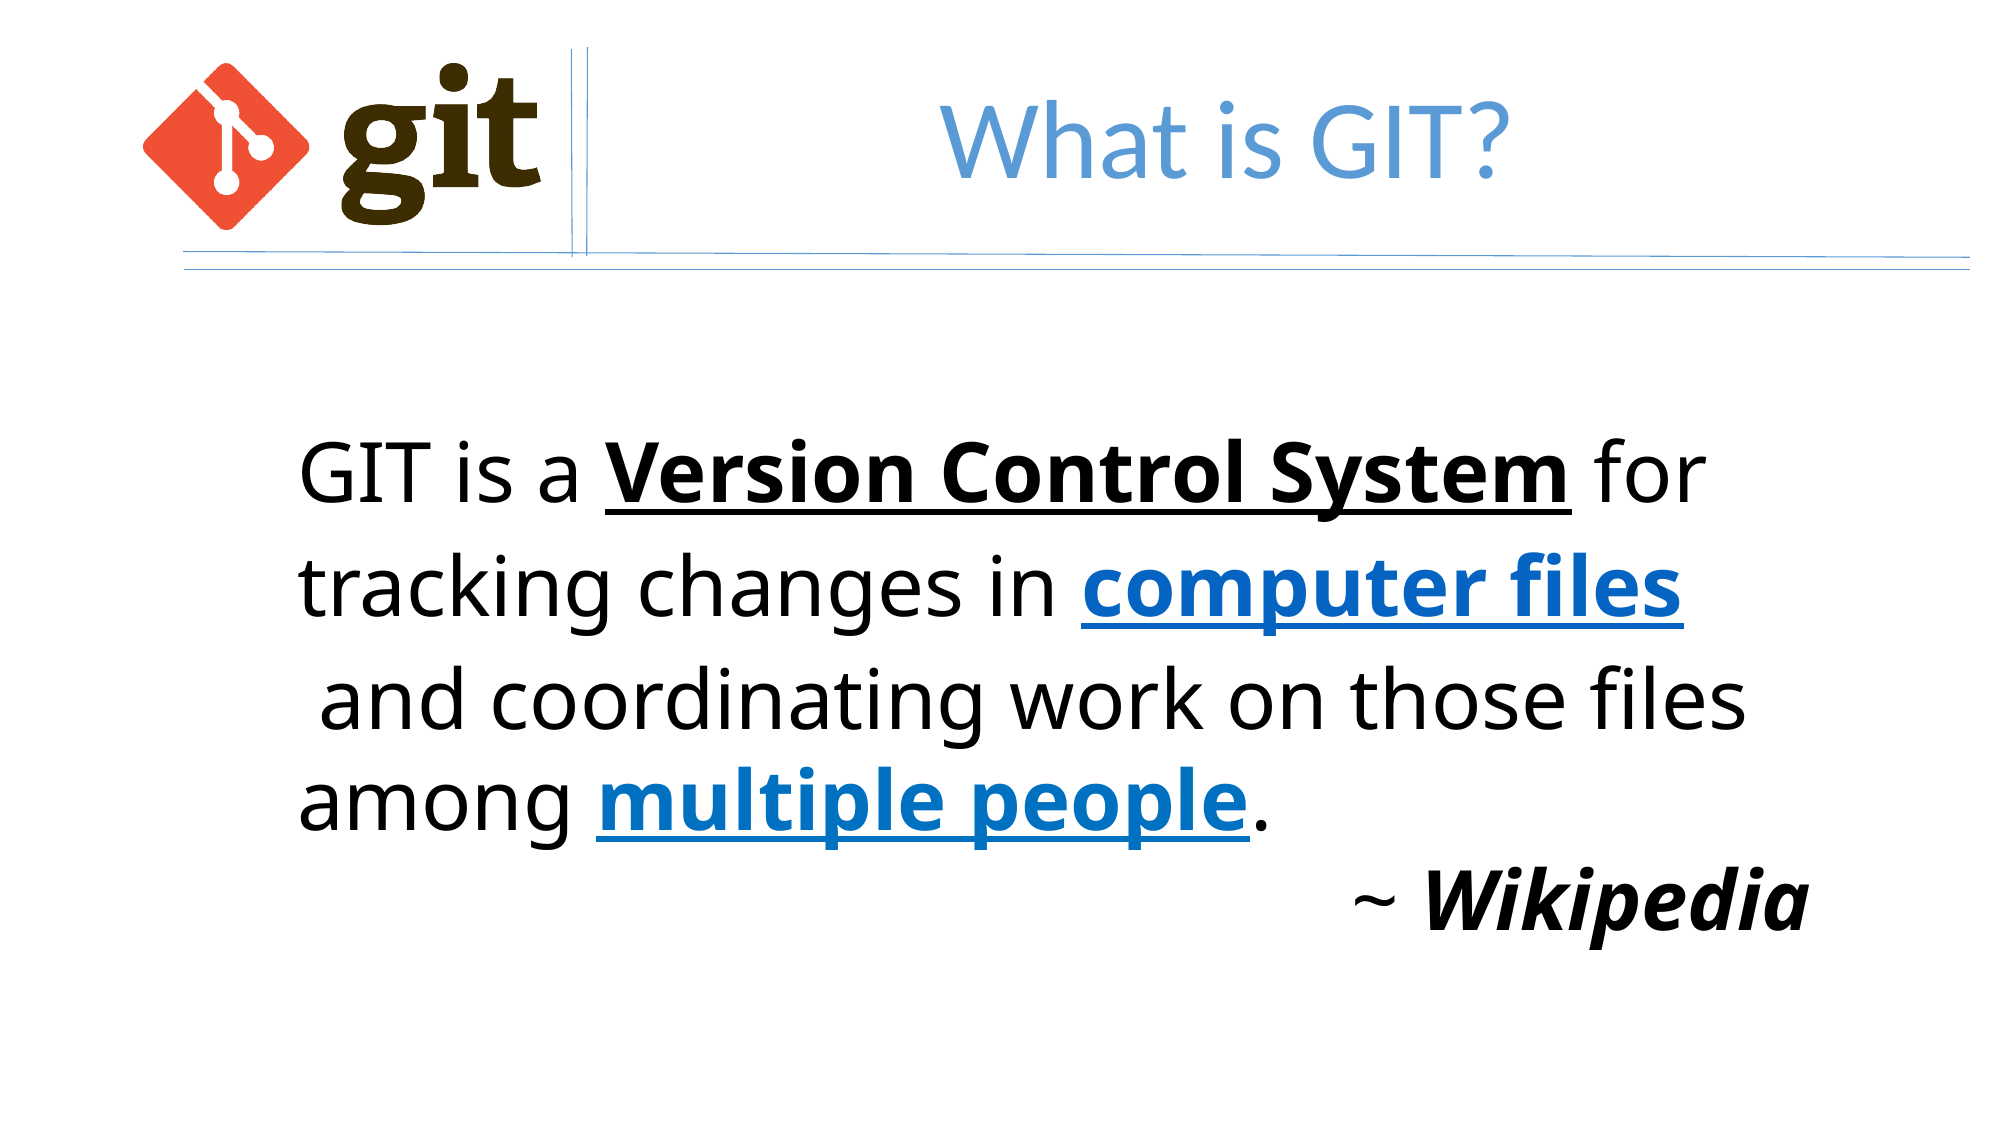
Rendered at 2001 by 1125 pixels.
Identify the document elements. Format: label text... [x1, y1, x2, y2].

text_box GIT is a Version Control System for tracking changes in computer files and coordinating work on those files among multiple people. ~ Wikipedia [282, 412, 1827, 954]
text_box What is GIT? [924, 58, 1531, 208]
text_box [183, 251, 1970, 258]
picture [143, 63, 541, 230]
